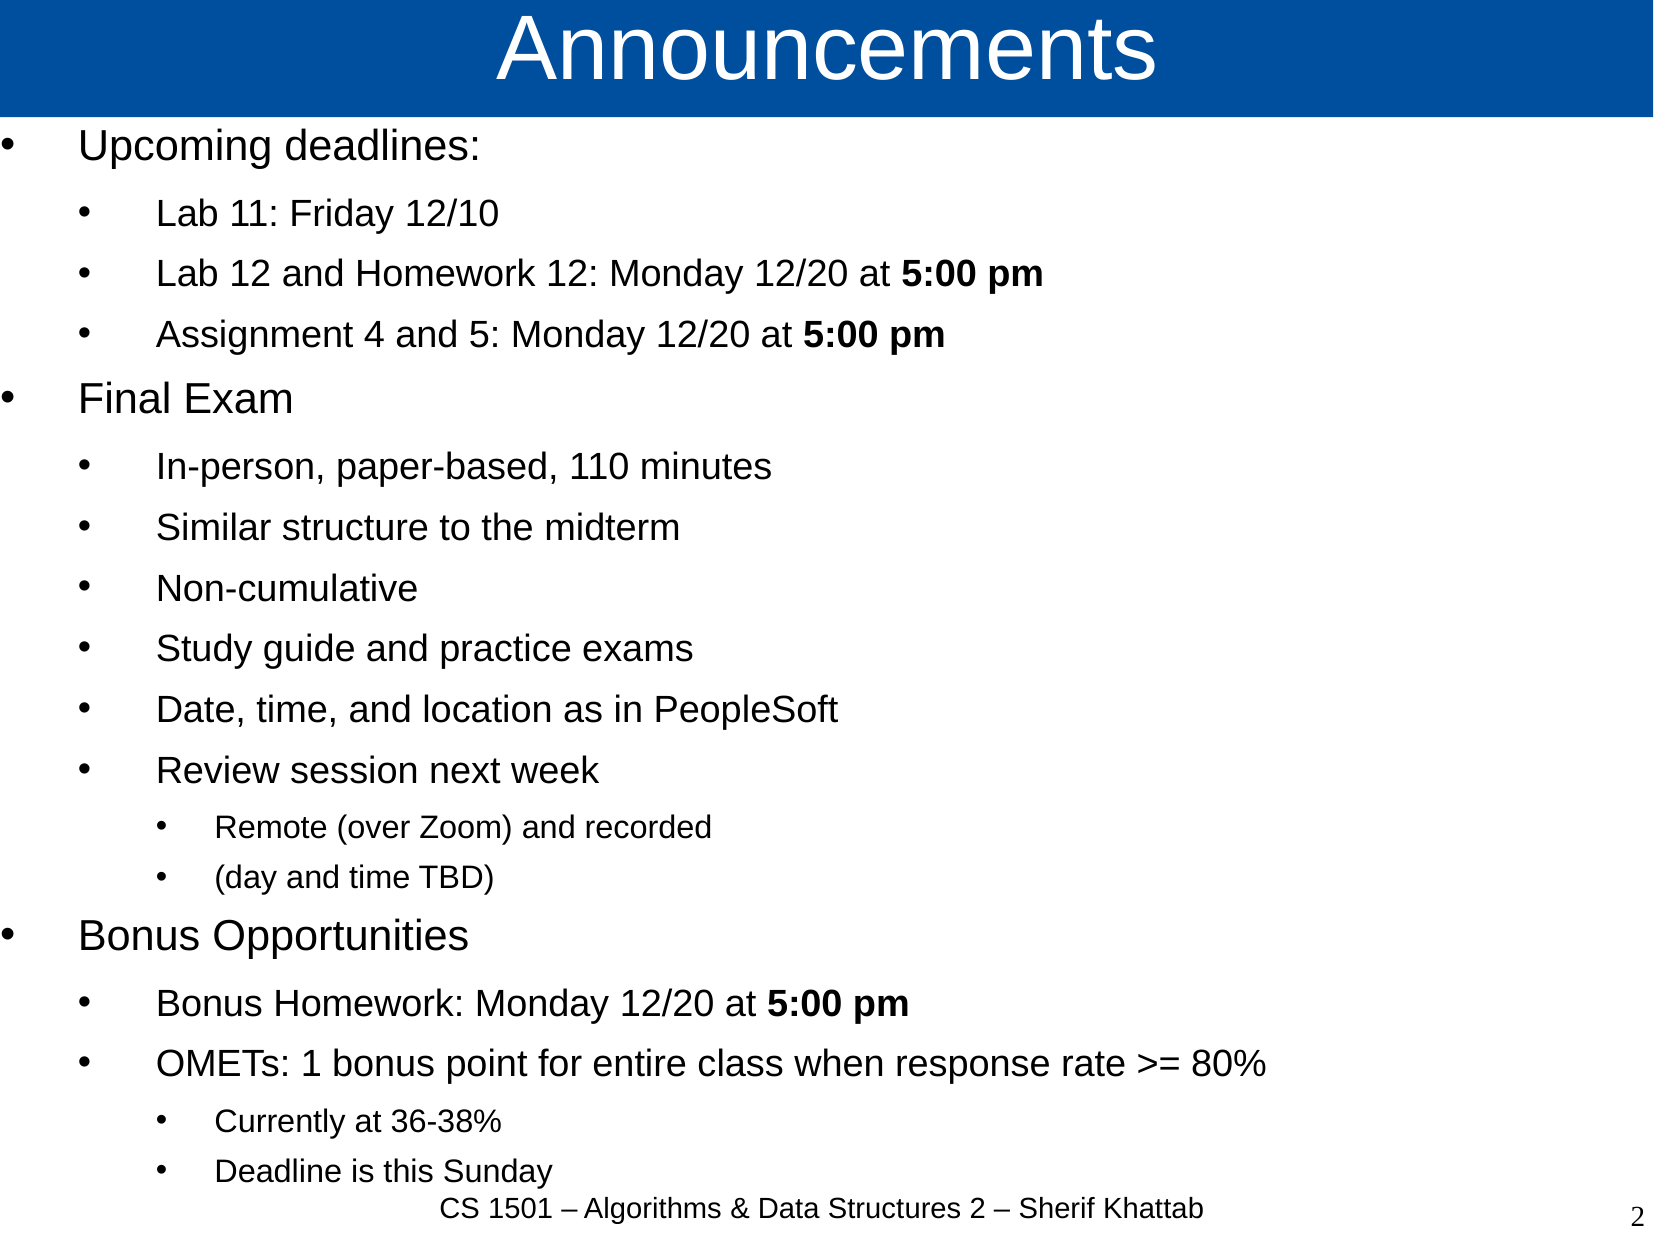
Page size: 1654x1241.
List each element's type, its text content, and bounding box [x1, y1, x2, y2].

title Announcements [0, 0, 1654, 117]
list Upcoming deadlines: Lab 11: Friday 12/10 Lab 12 and Homework 12: Monday 12/20 at 5:00 pm Assignment 4 and 5: Monday 12/20 at 5:00 pm Final Exam In-person, paper-based, 110 minutes Similar structure to the midterm Non-cumulative Study guide and practice exams Date, time, and location as in PeopleSoft Review session next week Remote (over Zoom) and recorded (day and time TBD) Bonus Opportunities Bonus Homework: Monday 12/20 at 5:00 pm OMETs: 1 bonus point for entire class when response rate >= 80% Currently at 36-38% Deadline is this Sunday [0, 117, 1654, 1195]
footer CS 1501 – Algorithms & Data Structures 2 – Sherif Khattab [407, 1191, 1238, 1241]
slide_number 2 [1265, 1199, 1646, 1241]
